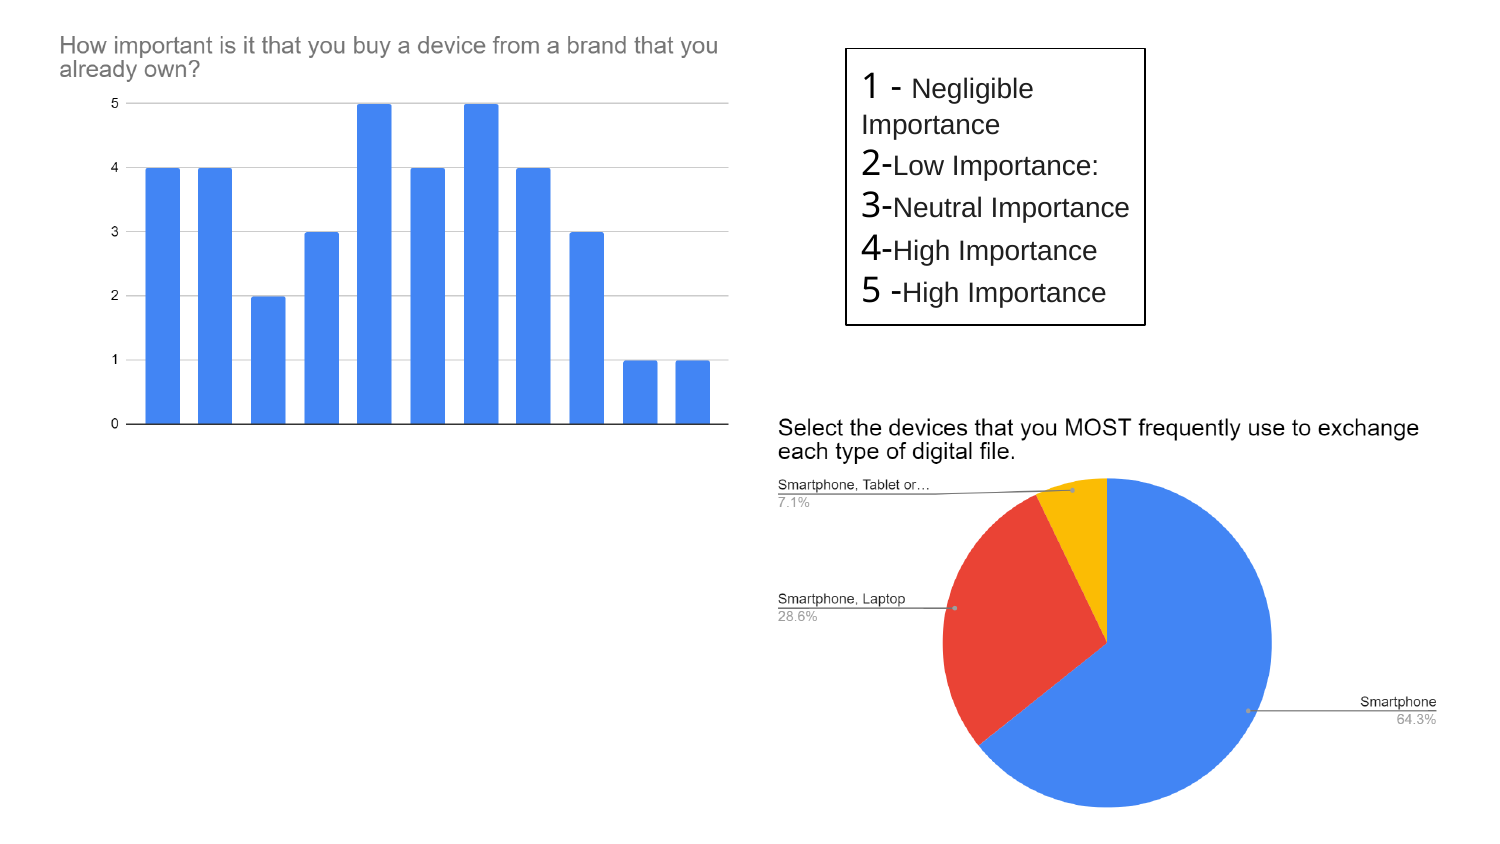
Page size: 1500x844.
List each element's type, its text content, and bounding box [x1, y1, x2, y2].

picture [756, 395, 1458, 829]
picture [37, 11, 750, 453]
text_box 1 - Negligible Importance 2-Low Importance: 3-Neutral Importance 4-High Importance 5 -High Importance [846, 48, 1146, 325]
